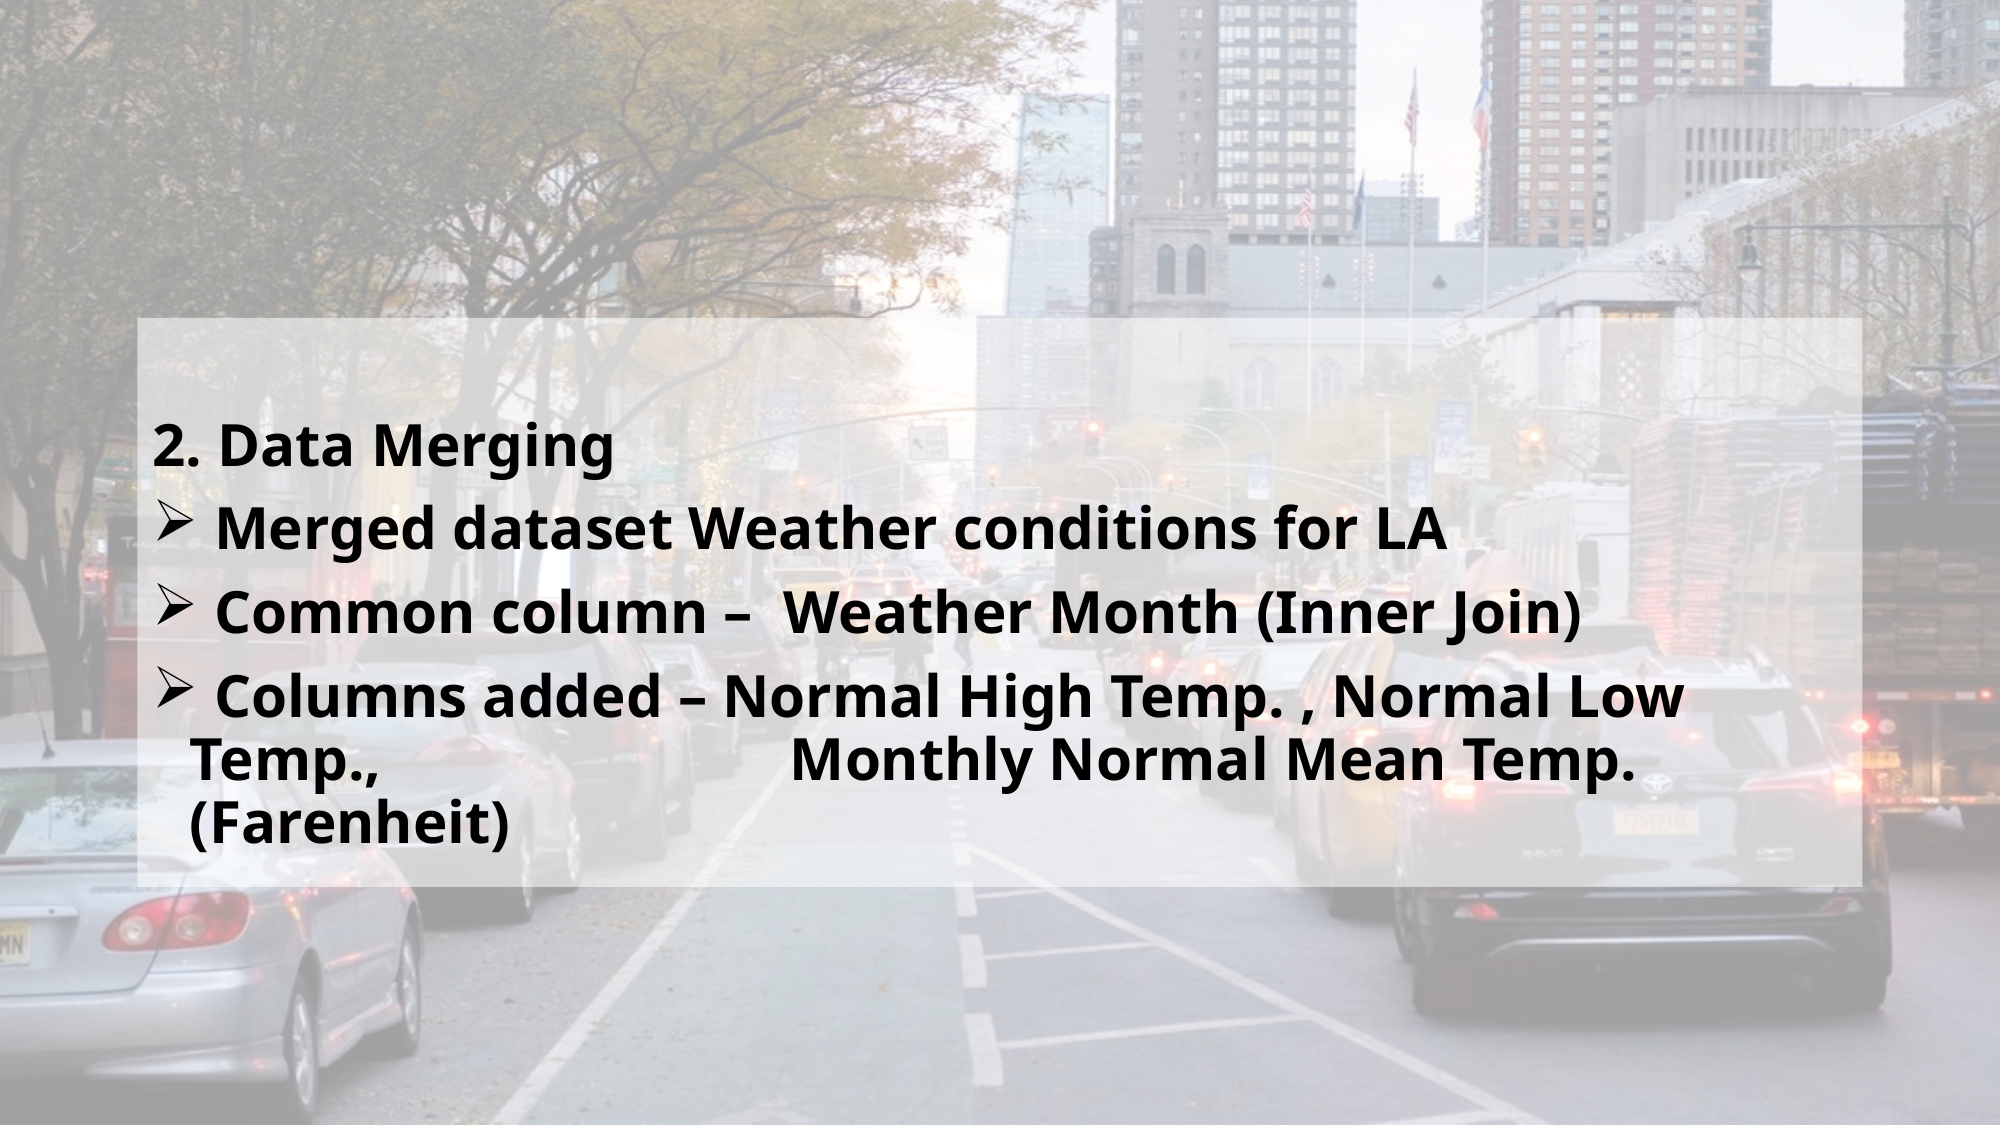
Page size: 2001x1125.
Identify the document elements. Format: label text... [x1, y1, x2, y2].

list 2. Data Merging Merged dataset Weather conditions for LA Common column – Weather Month (Inner Join) Columns added – Normal High Temp. , Normal Low Temp., Monthly Normal Mean Temp. (Farenheit) [137, 317, 1863, 887]
